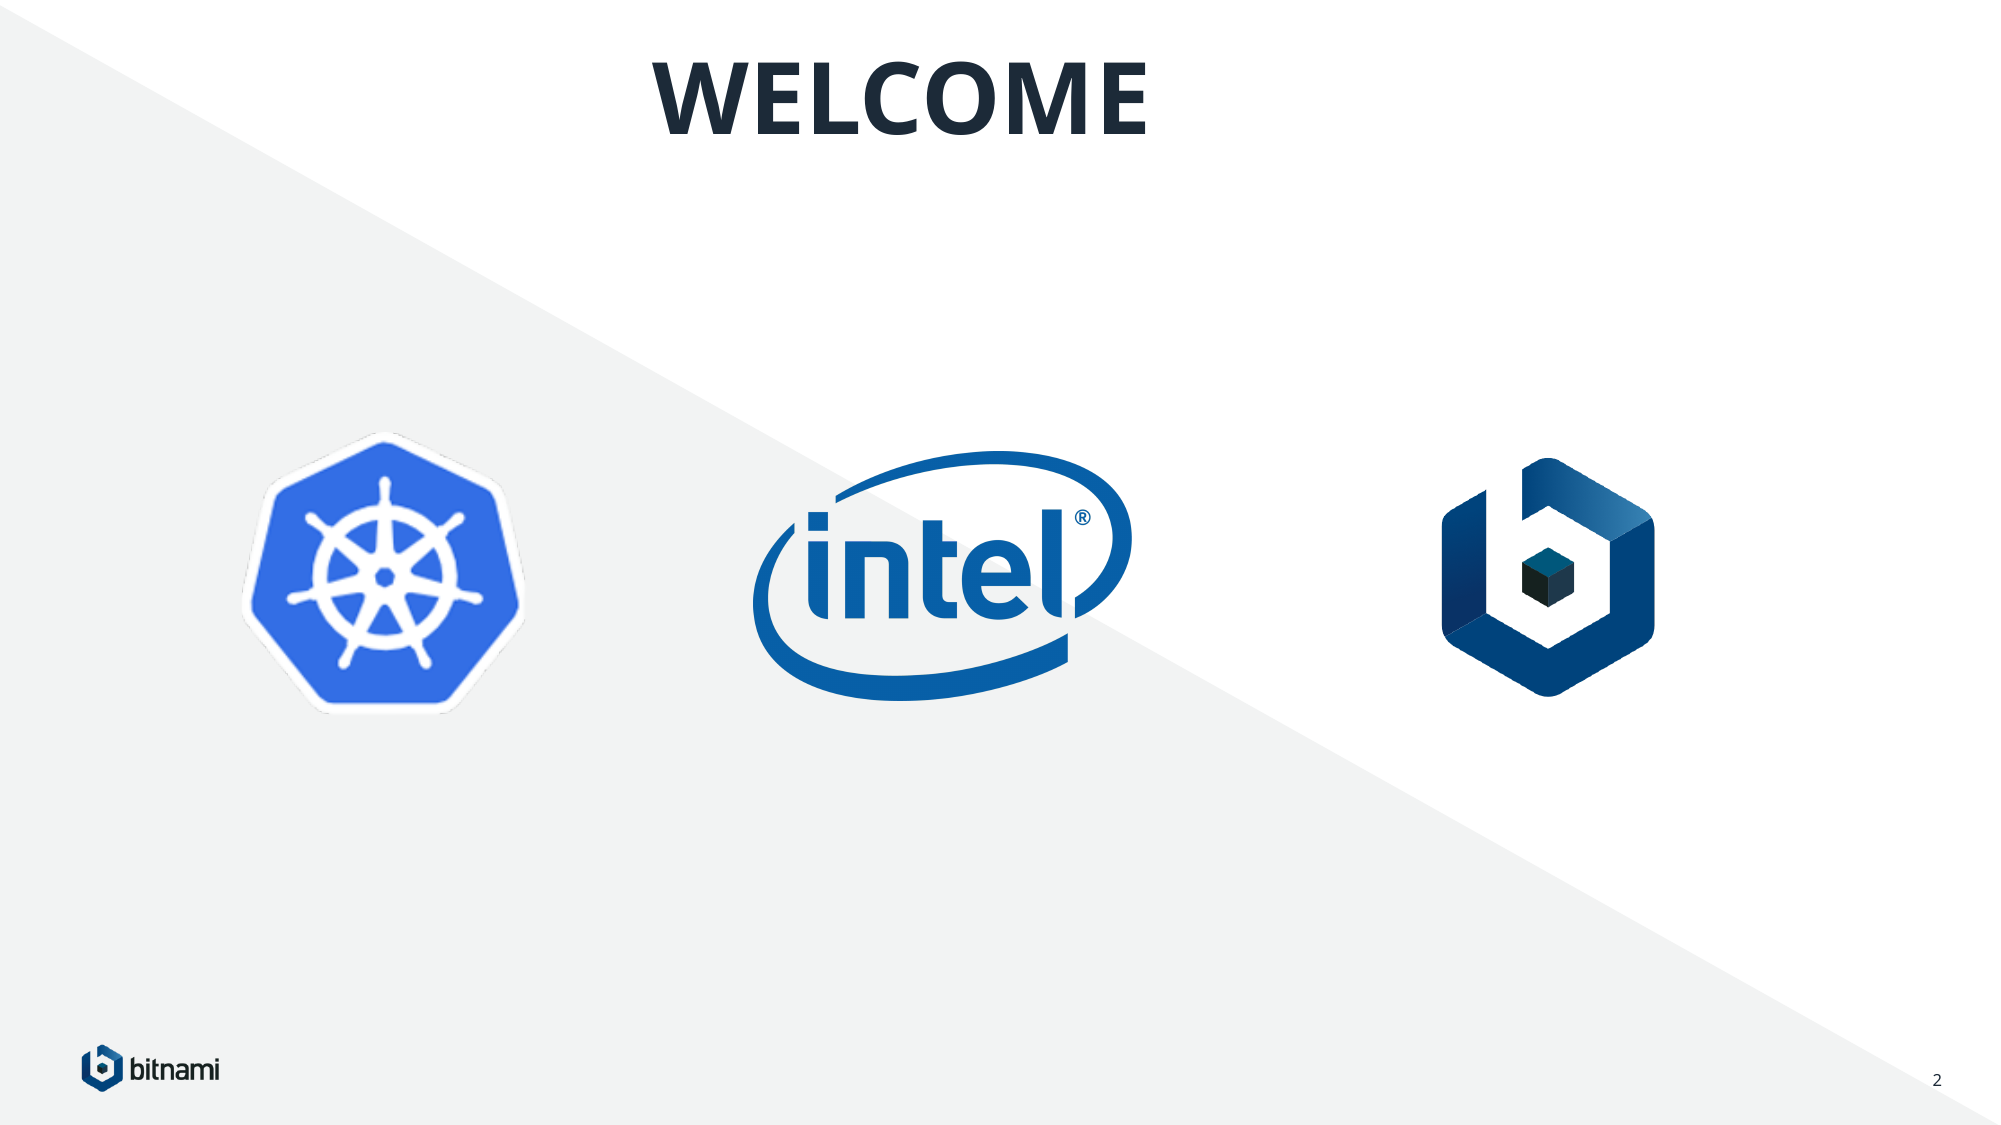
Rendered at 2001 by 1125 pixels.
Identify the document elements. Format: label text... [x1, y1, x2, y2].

picture [75, 1040, 225, 1096]
picture [241, 432, 552, 721]
title WELCOME [637, 52, 1228, 153]
picture [753, 451, 1132, 702]
picture [1439, 456, 1655, 697]
slide_number ‹#› [1902, 1051, 1958, 1111]
